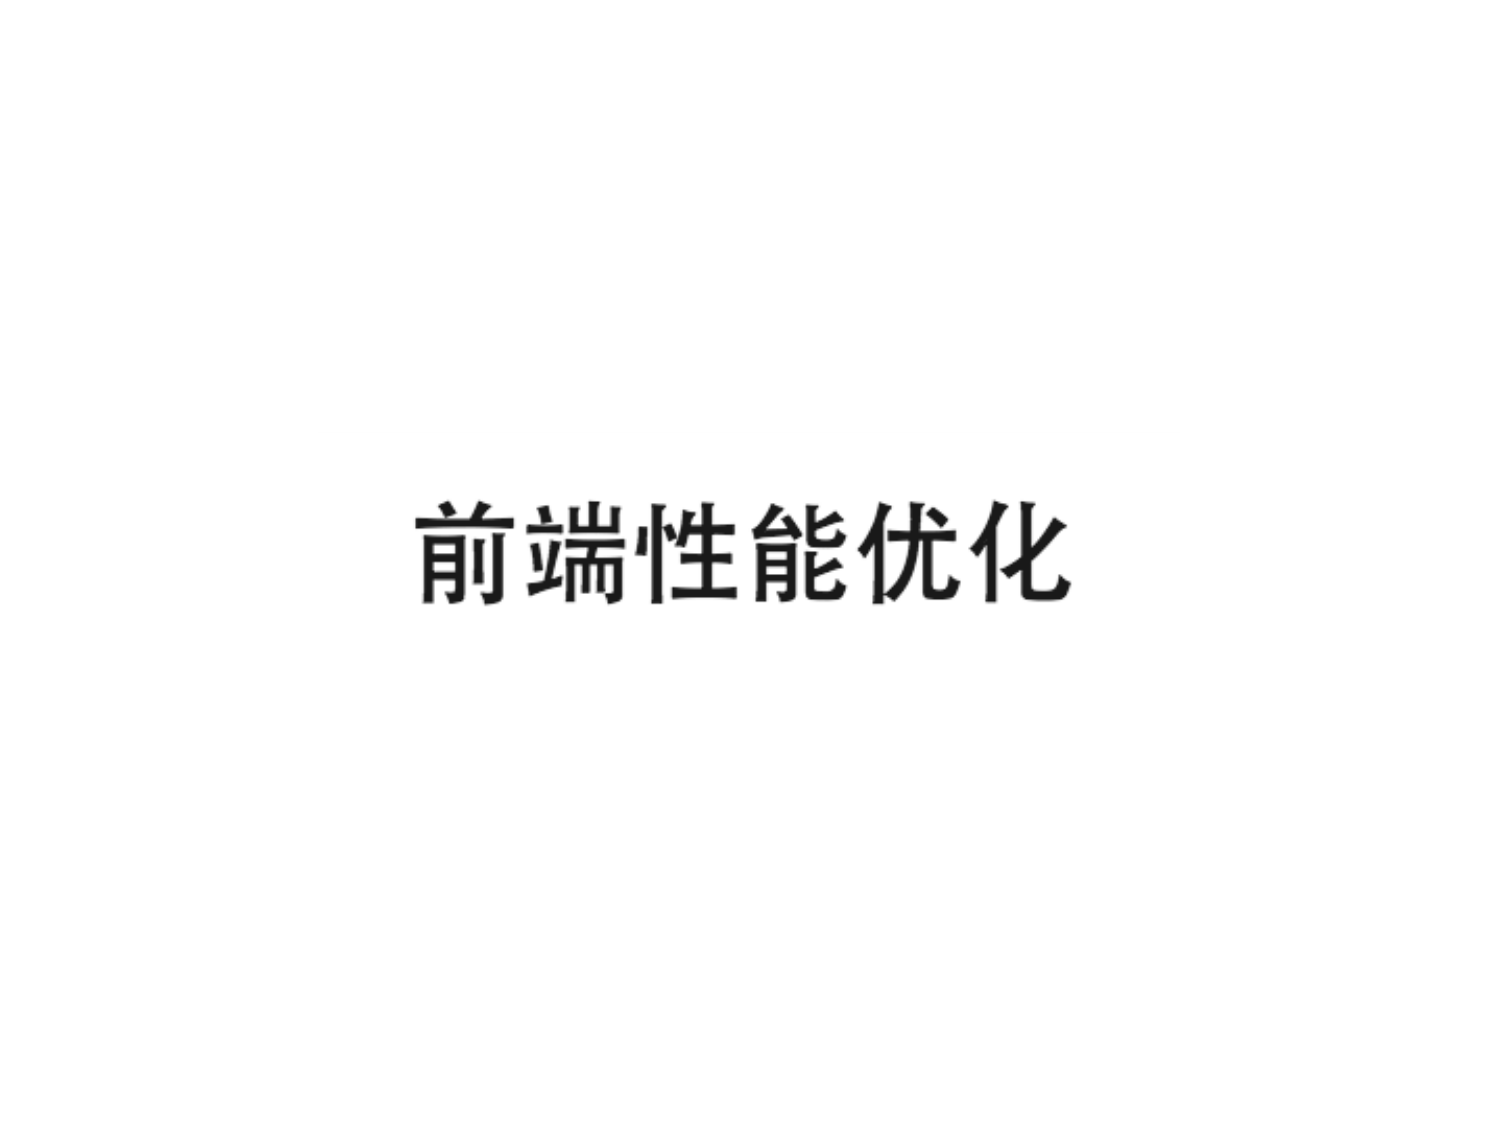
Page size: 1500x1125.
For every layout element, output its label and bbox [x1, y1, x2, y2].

picture [318, 430, 1180, 692]
